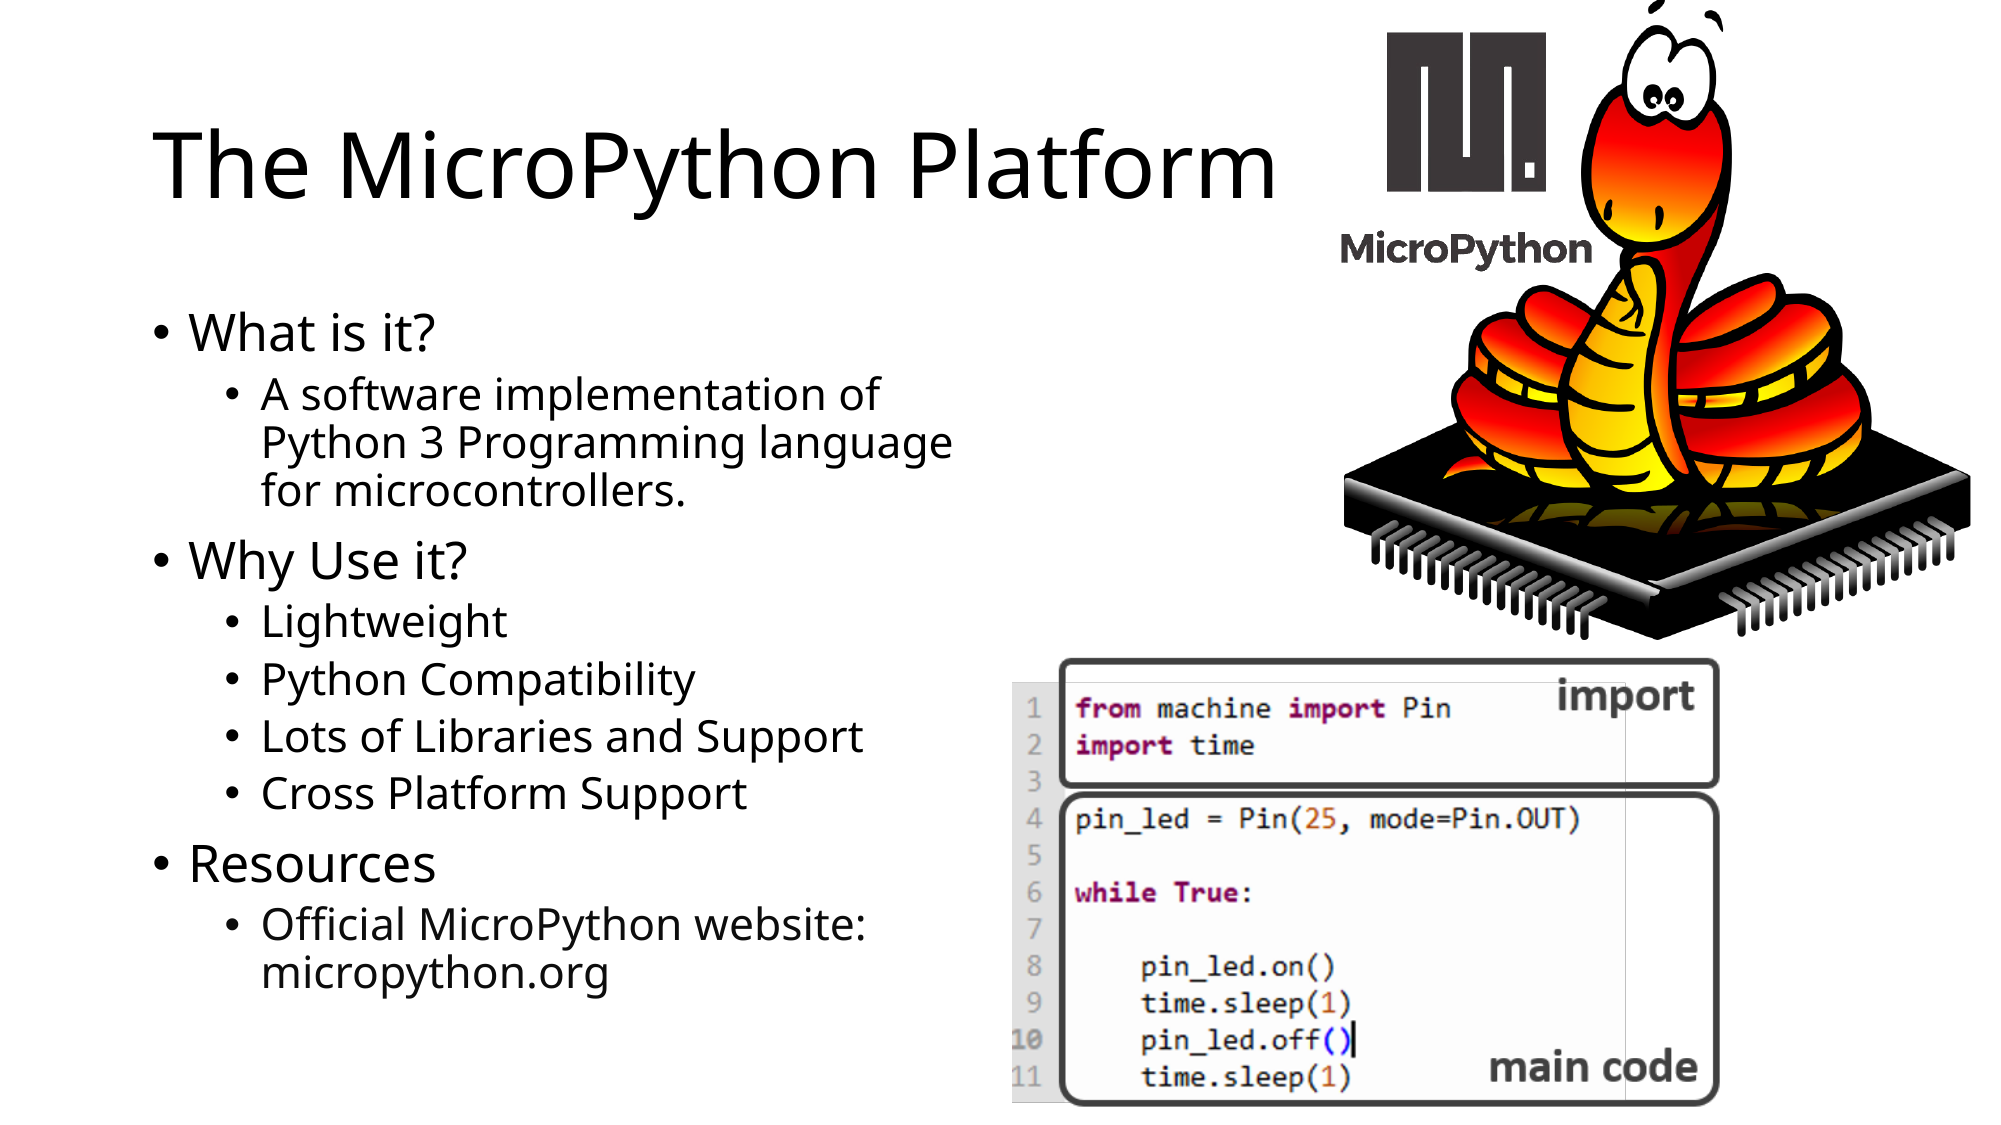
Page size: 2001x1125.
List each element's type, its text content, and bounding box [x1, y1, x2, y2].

picture [1011, 0, 1981, 1125]
list What is it? A software implementation of Python 3 Programming language for microcontrollers. Why Use it? Lightweight Python Compatibility Lots of Libraries and Support Cross Platform Support Resources Official MicroPython website: micropython.org [137, 299, 988, 1014]
title The MicroPython Platform [137, 59, 1331, 278]
